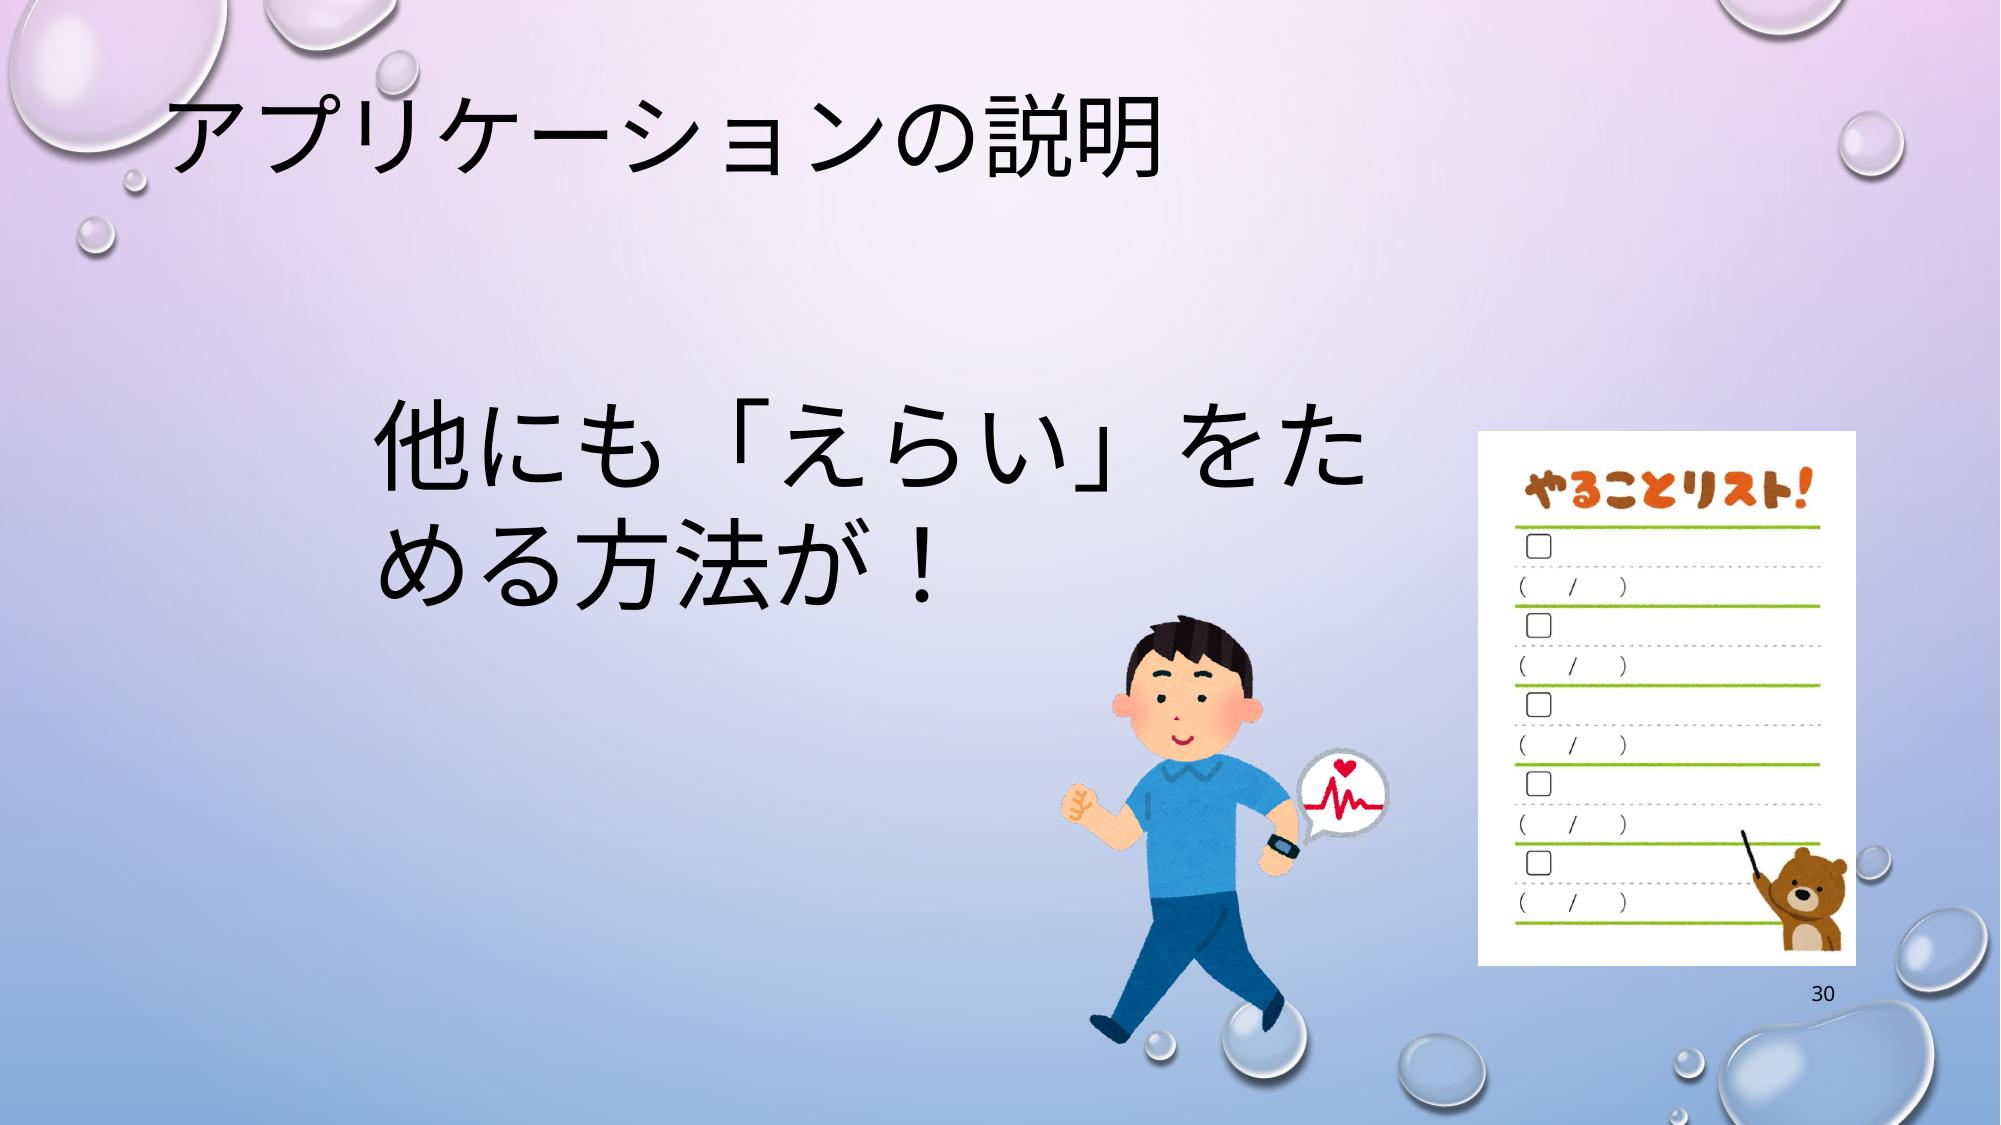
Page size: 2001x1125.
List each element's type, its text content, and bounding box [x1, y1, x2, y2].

text_box 他にも「えらい」をためる方法が！ [358, 375, 1479, 631]
picture [0, 0, 2000, 1125]
slide_number 30 [1724, 974, 1851, 1025]
text_box アプリケーションの説明 [143, 70, 1229, 196]
